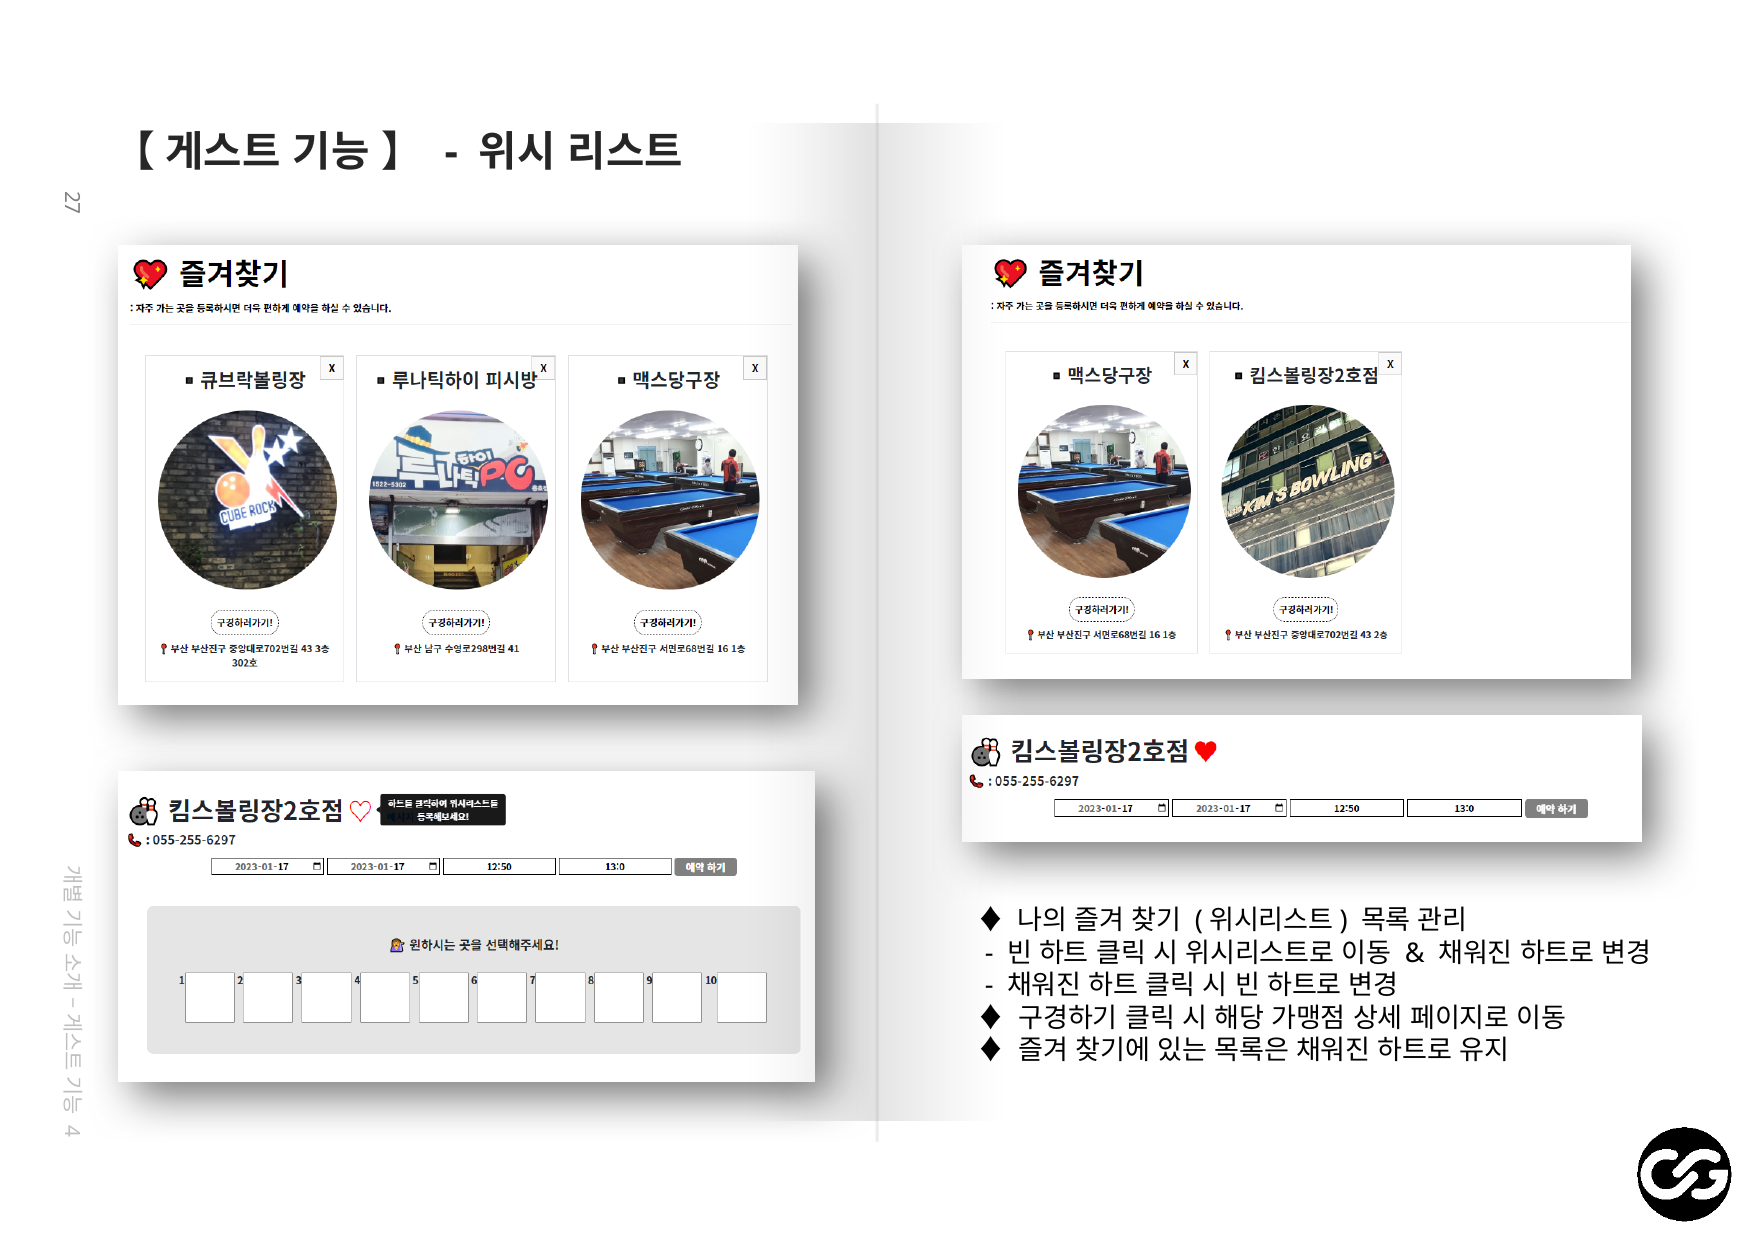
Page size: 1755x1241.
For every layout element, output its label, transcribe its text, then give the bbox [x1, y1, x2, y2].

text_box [743, 102, 1012, 1142]
picture [117, 245, 743, 705]
text_box 27 [53, 176, 94, 230]
picture [1012, 245, 1631, 679]
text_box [1015, 715, 1642, 842]
text_box ♦ 나의 즐겨 찾기 (위시리스트) 목록 관리 - 빈 하트 클릭 시 위시리스트로 이동 & 채워진 하트로 변경 - 채워진 하트 클릭 시 빈 하트로 변경 ♦ 구경하기 클릭 시 해당 가맹점 상세 페이지로 이동 ♦ 즐겨 찾기에 있는 목록은 채워진 하트로 유지 [1015, 895, 1667, 1073]
picture [1635, 1126, 1732, 1223]
text_box 개별 기능 소개 – 게스트 기능 4 [53, 850, 94, 1153]
text_box 【 게스트 기능 】 - 위시 리스트 [99, 117, 738, 183]
picture [118, 771, 743, 1082]
